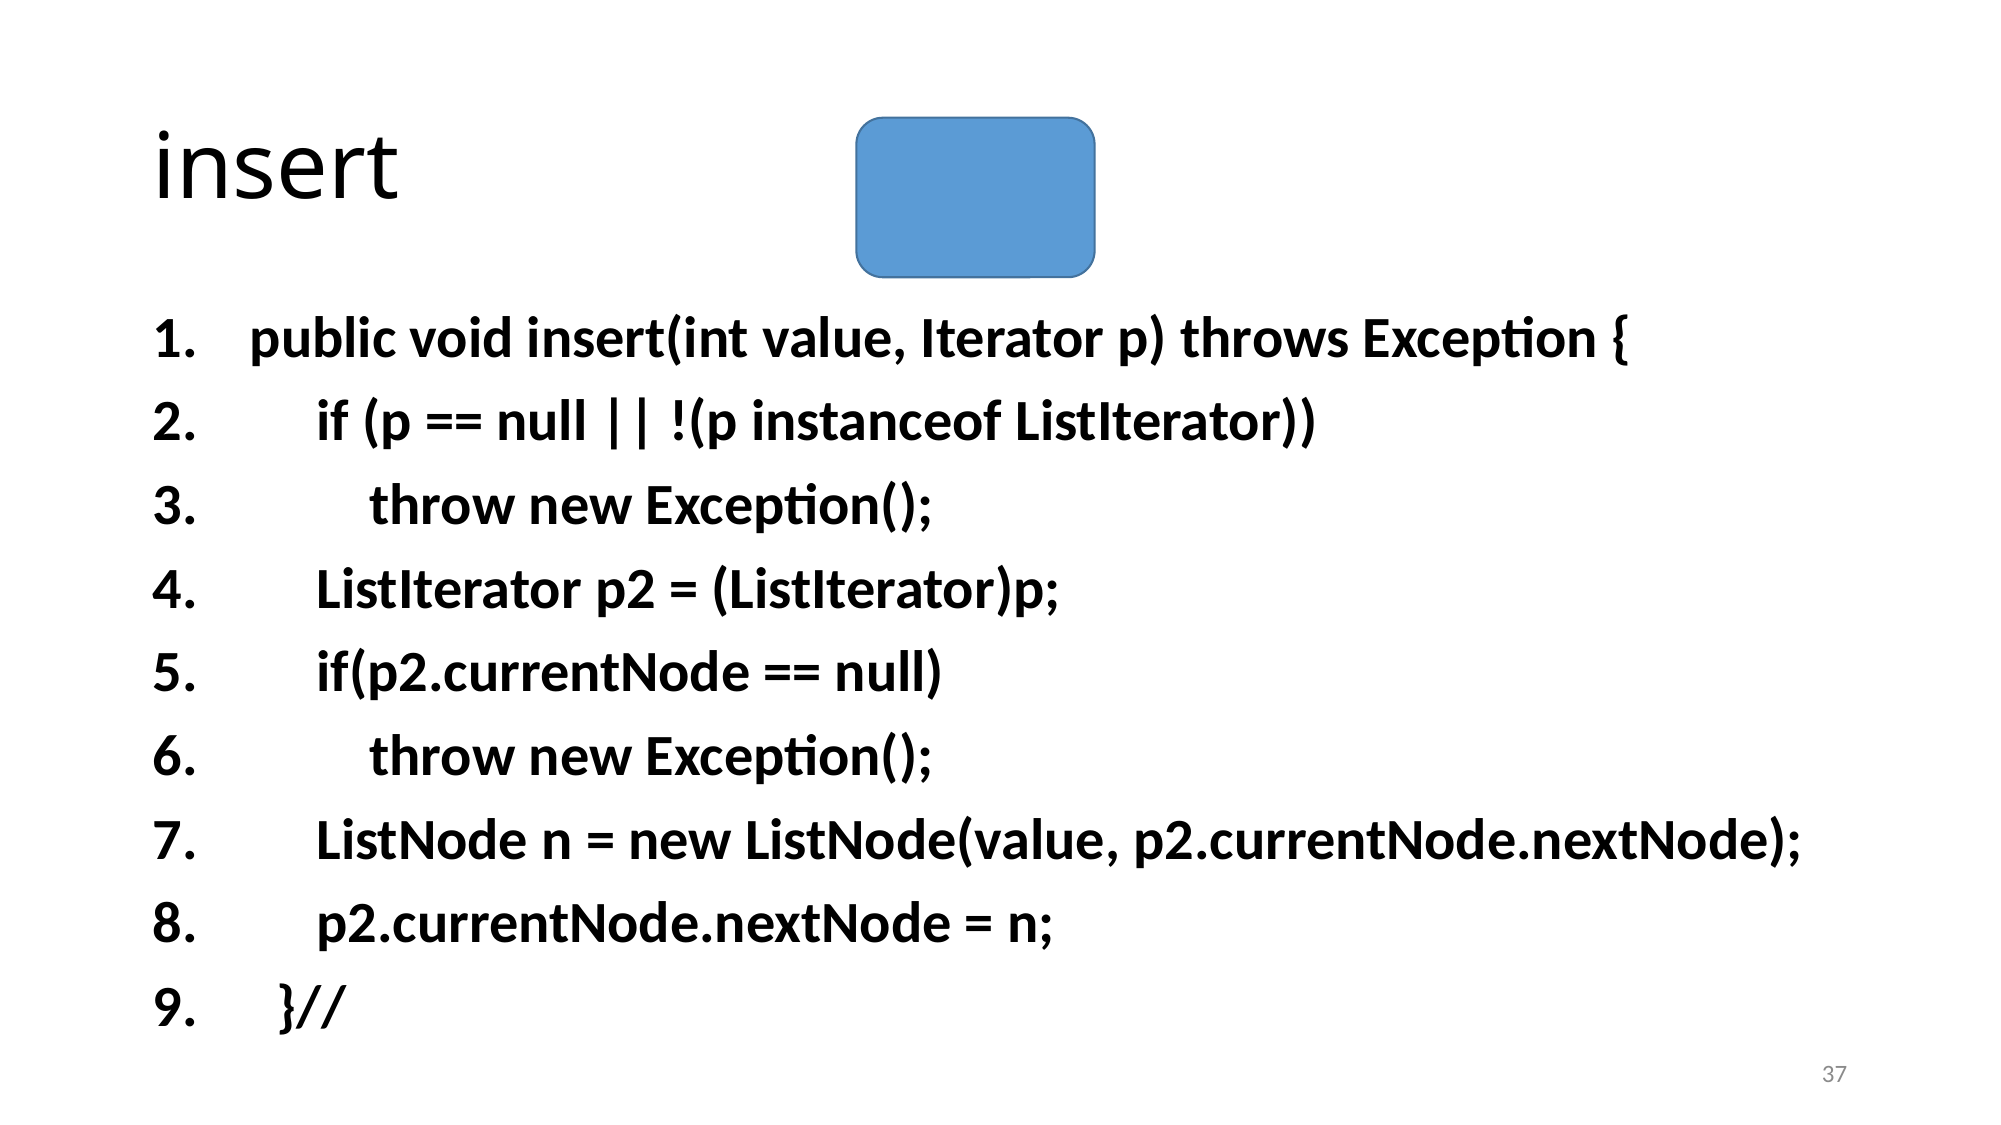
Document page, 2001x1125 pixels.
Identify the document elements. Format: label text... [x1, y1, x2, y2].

title insert [137, 59, 1863, 278]
slide_number 37 [1412, 1042, 1863, 1103]
list public void insert(int value, Iterator p) throws Exception { if (p == null || !(p instanceof ListIterator)) throw new Exception(); ListIterator p2 = (ListIterator)p; if(p2.currentNode == null) throw new Exception(); ListNode n = new ListNode(value, p2.currentNode.nextNode); p2.currentNode.nextNode = n; }// [137, 299, 1863, 1087]
